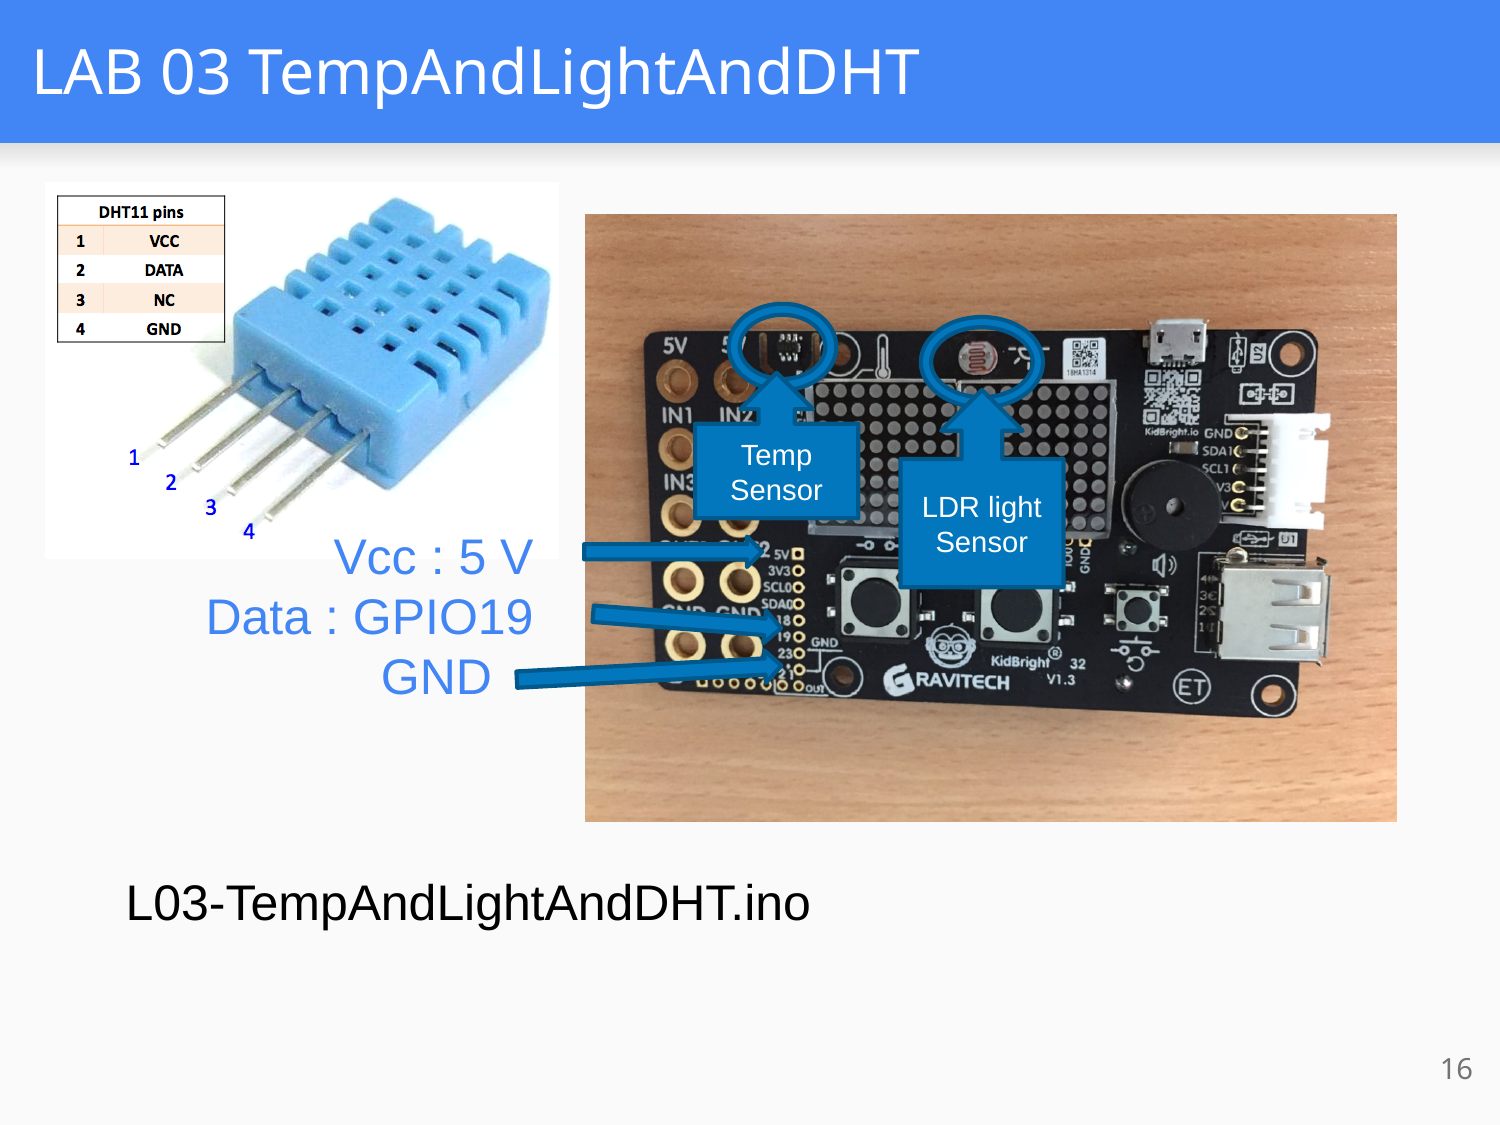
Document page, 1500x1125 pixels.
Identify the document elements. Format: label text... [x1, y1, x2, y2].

picture [44, 181, 560, 559]
text_box Vcc : 5 V Data : GPIO19 GND [190, 566, 549, 713]
title LAB 03 TempAndLightAndDHT [16, 3, 1464, 136]
slide_number 16 [1398, 1027, 1489, 1114]
text_box [514, 666, 578, 690]
picture [583, 212, 1397, 822]
text_box L03-TempAndLightAndDHT.ino [110, 862, 827, 938]
